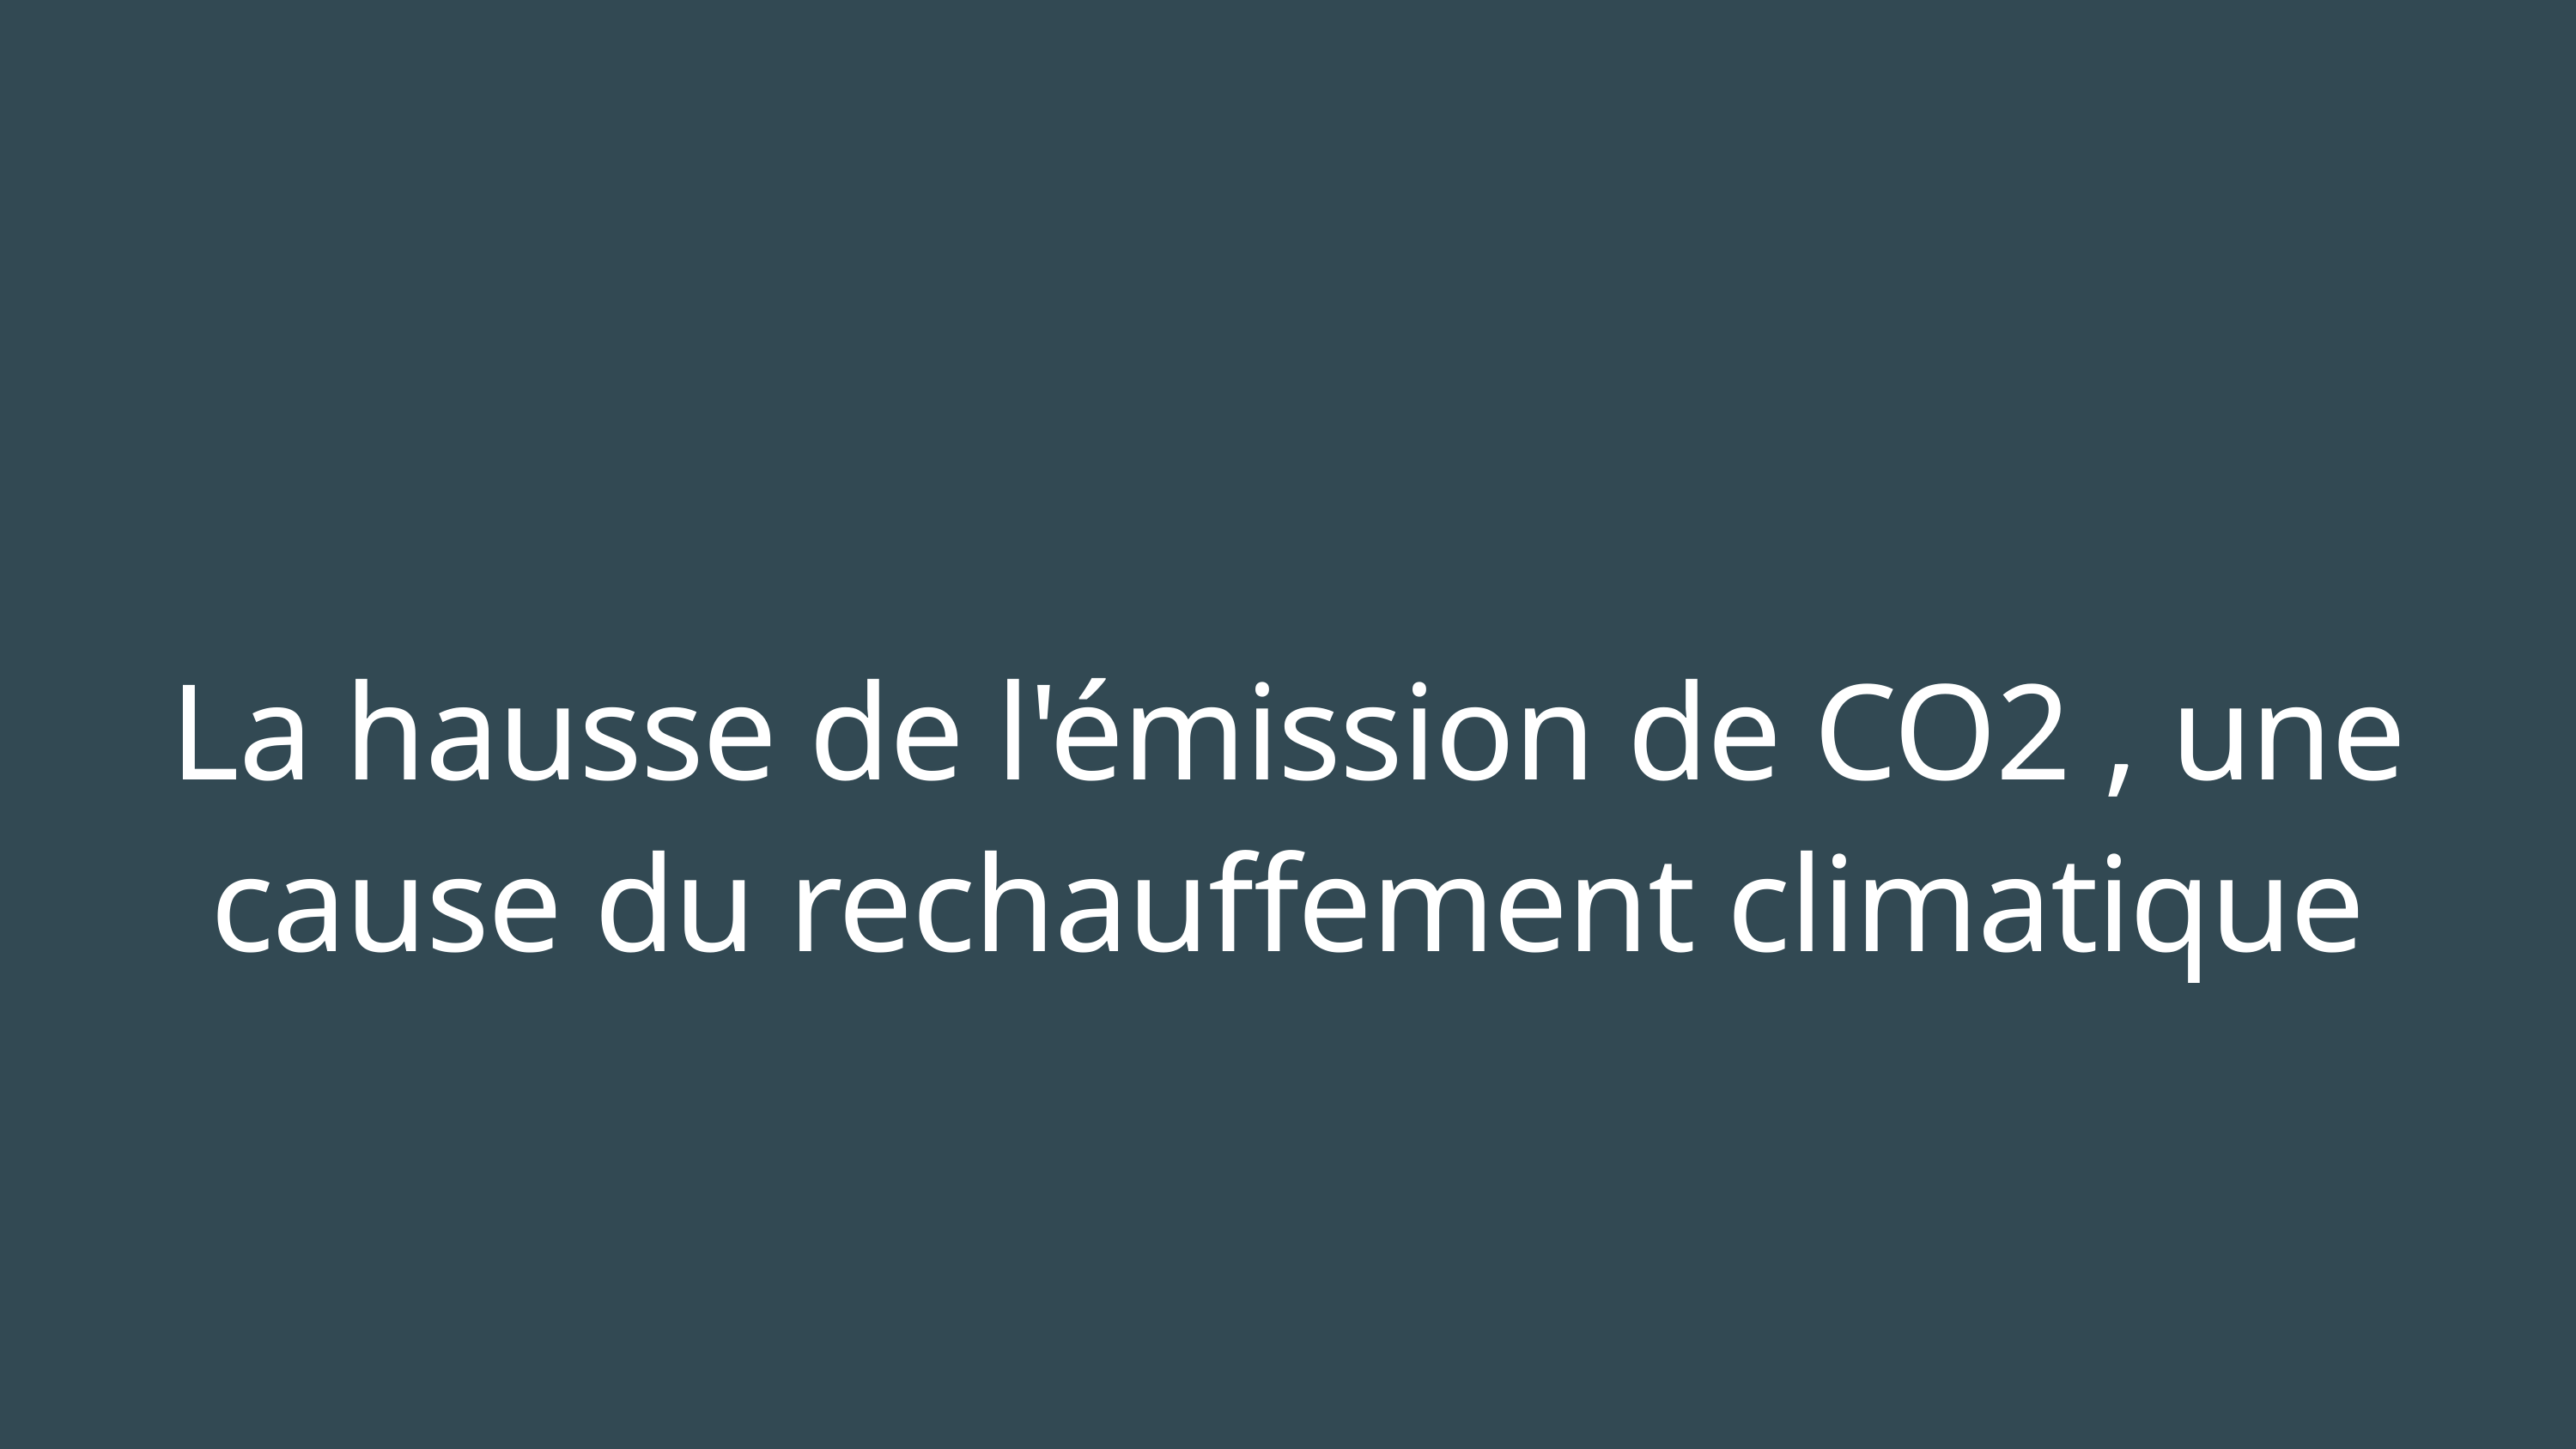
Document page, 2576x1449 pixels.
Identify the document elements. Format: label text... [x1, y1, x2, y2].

text_box La hausse de l'émission de CO2 , une cause du rechauffement climatique [0, 634, 2576, 979]
